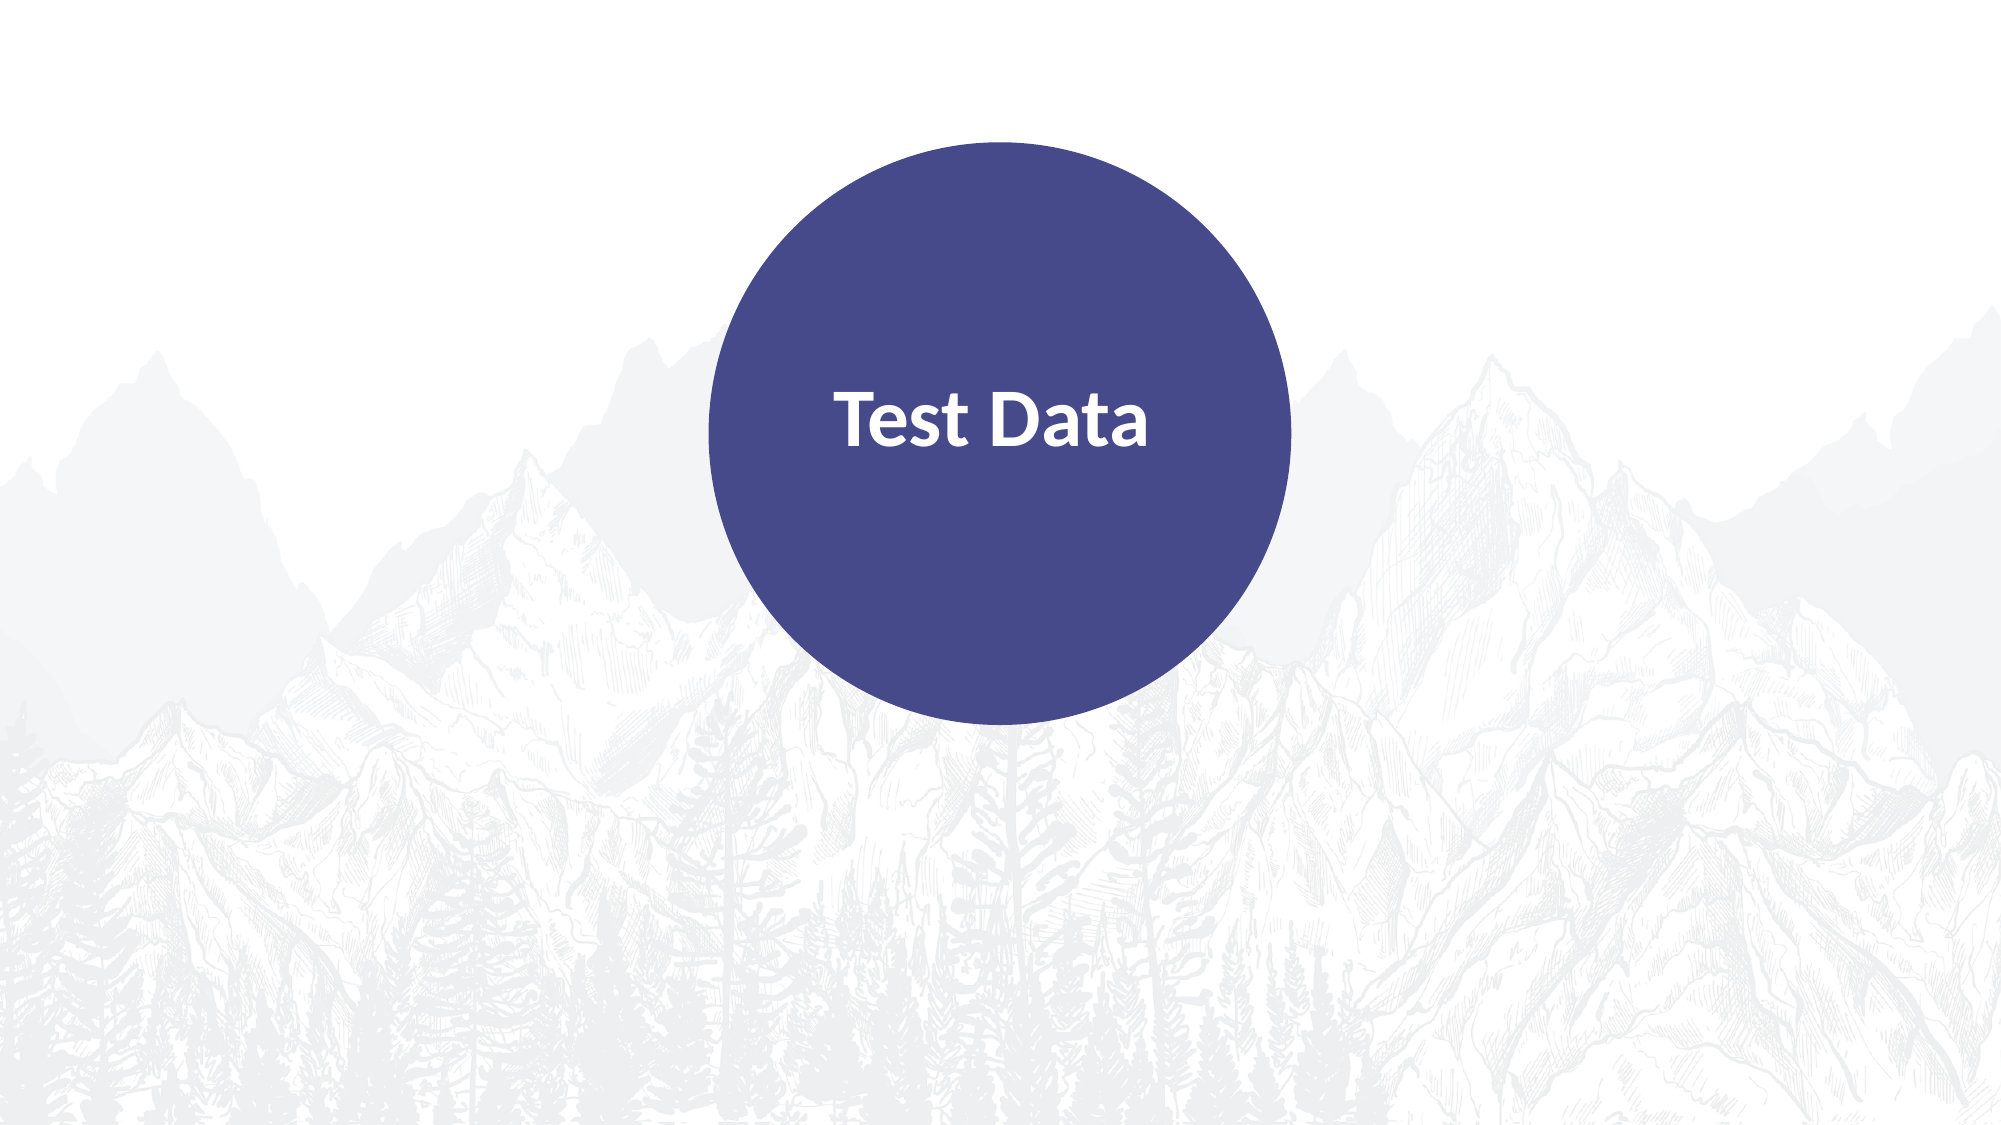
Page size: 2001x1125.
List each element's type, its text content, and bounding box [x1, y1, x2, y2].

title Test Data [697, 343, 1286, 501]
